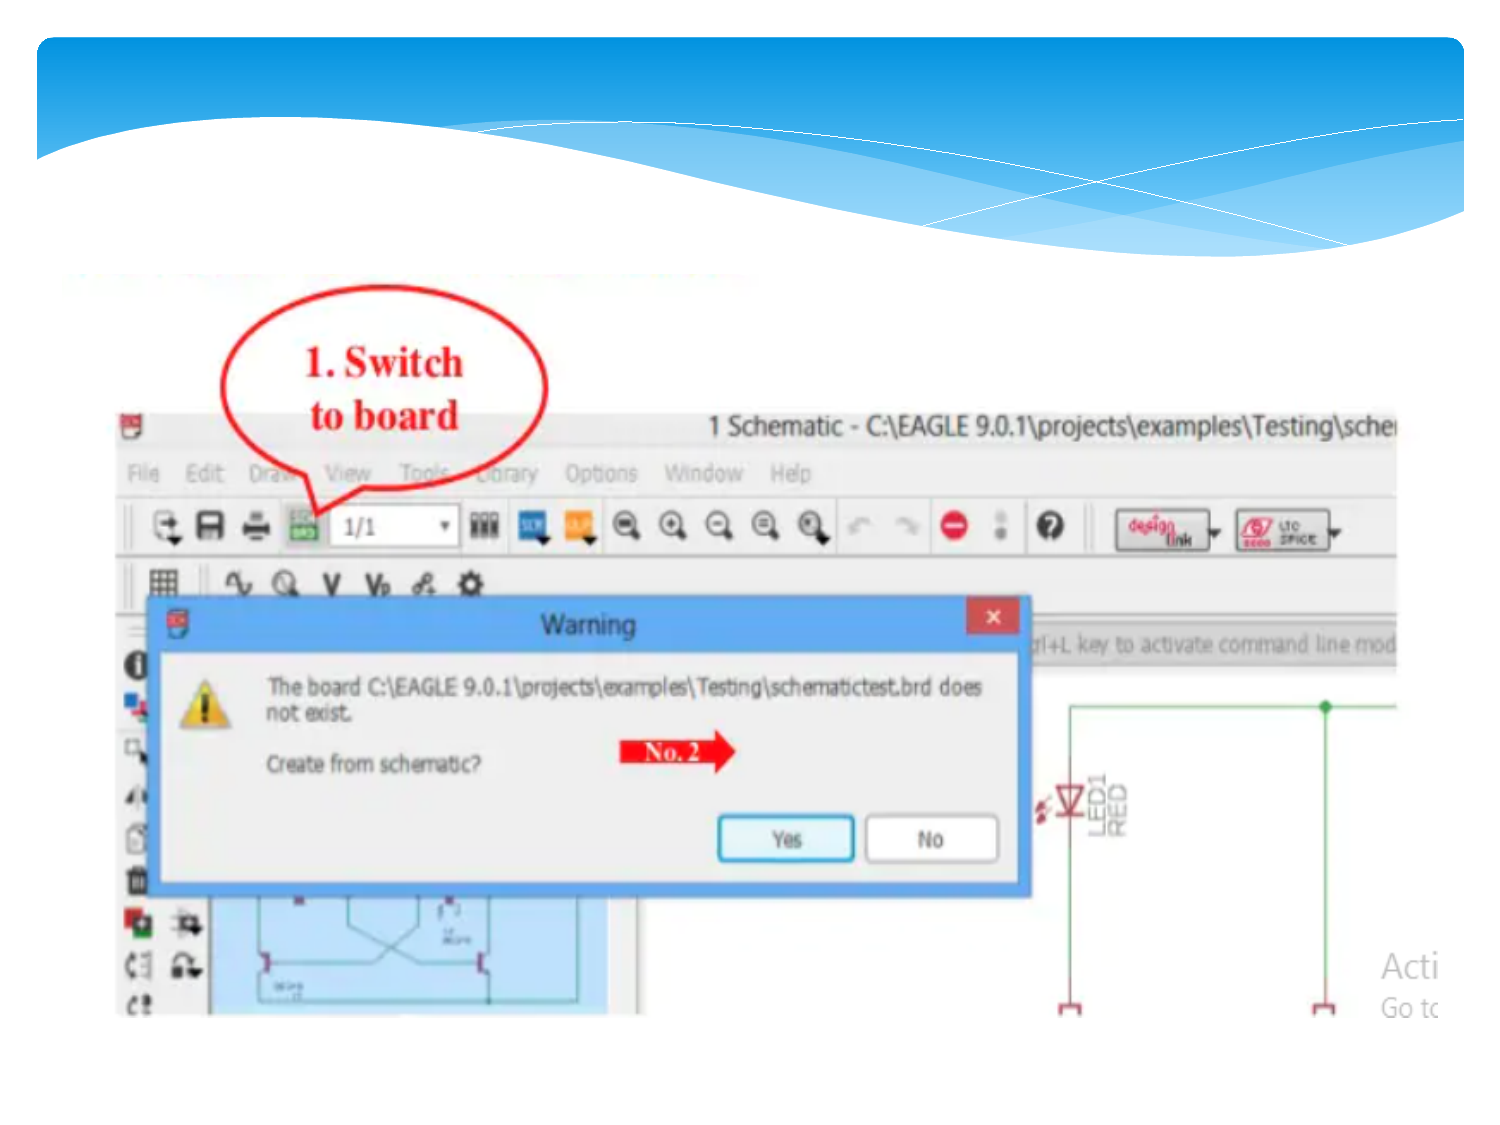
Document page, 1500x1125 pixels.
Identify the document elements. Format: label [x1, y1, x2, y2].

picture [62, 274, 1438, 1018]
